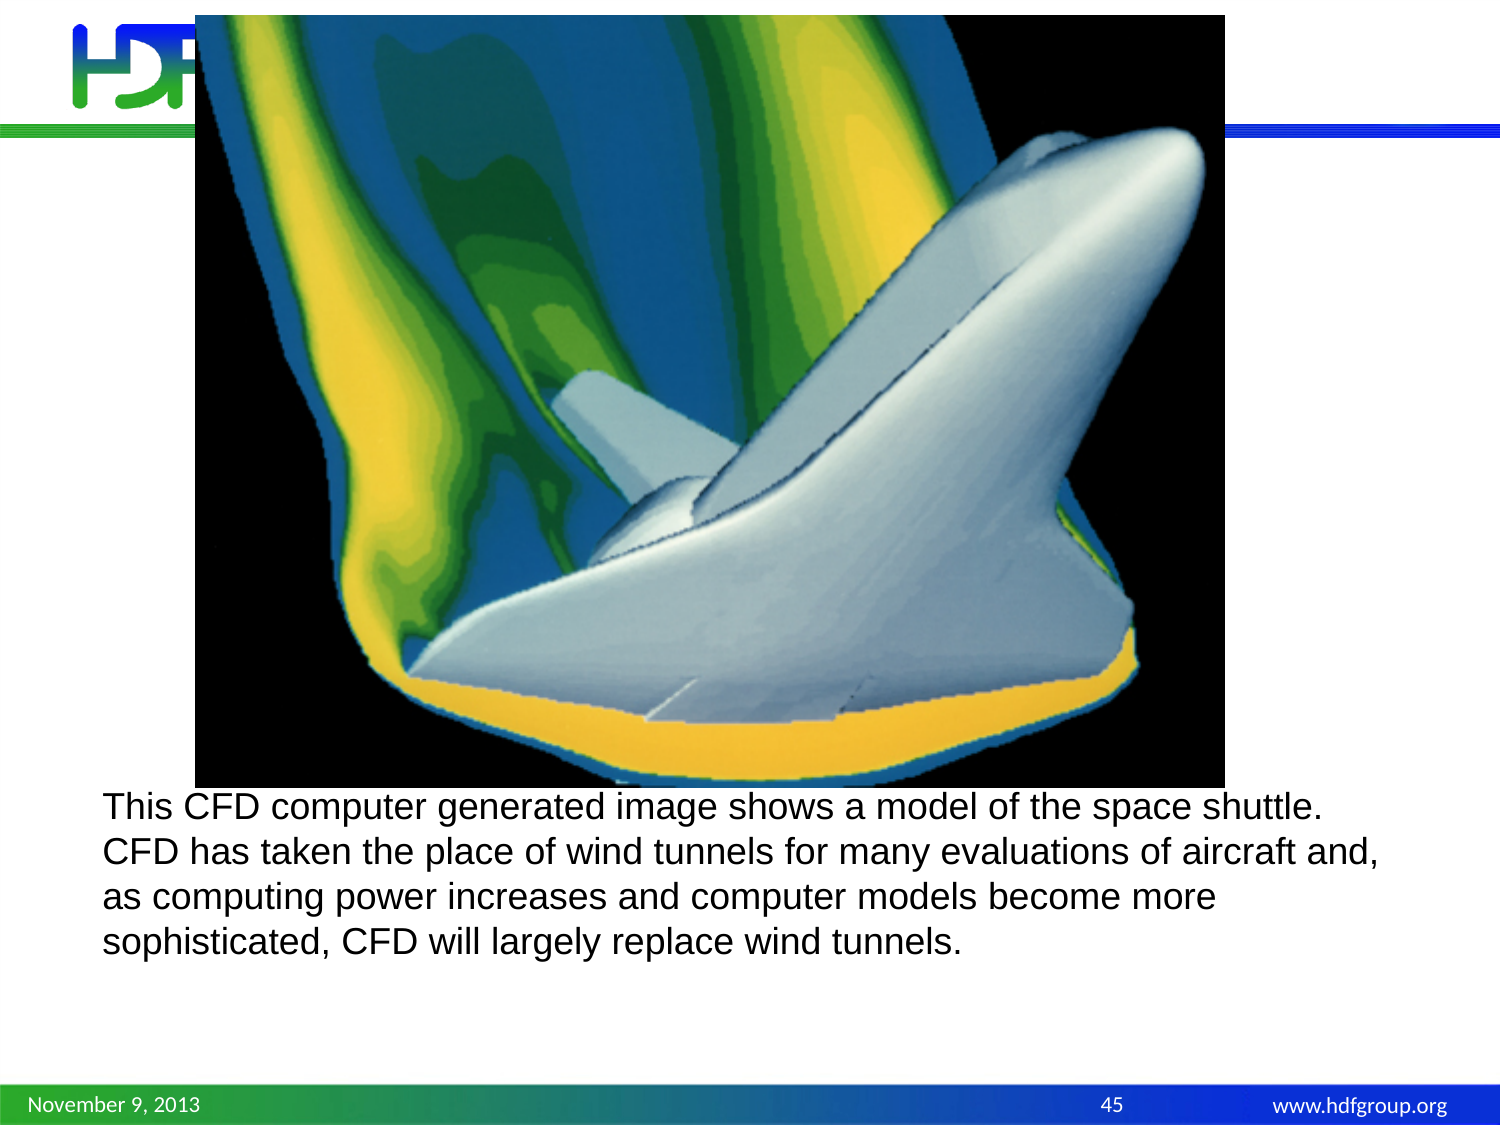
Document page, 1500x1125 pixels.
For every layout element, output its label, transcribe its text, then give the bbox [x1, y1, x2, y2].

picture [0, 0, 1500, 1125]
text_box This CFD computer generated image shows a model of the space shuttle. CFD has taken the place of wind tunnels for many evaluations of aircraft and, as computing power increases and computer models become more sophisticated, CFD will largely replace wind tunnels. [87, 774, 1425, 970]
slide_number 45 [1049, 1087, 1176, 1125]
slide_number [12, 1087, 713, 1125]
